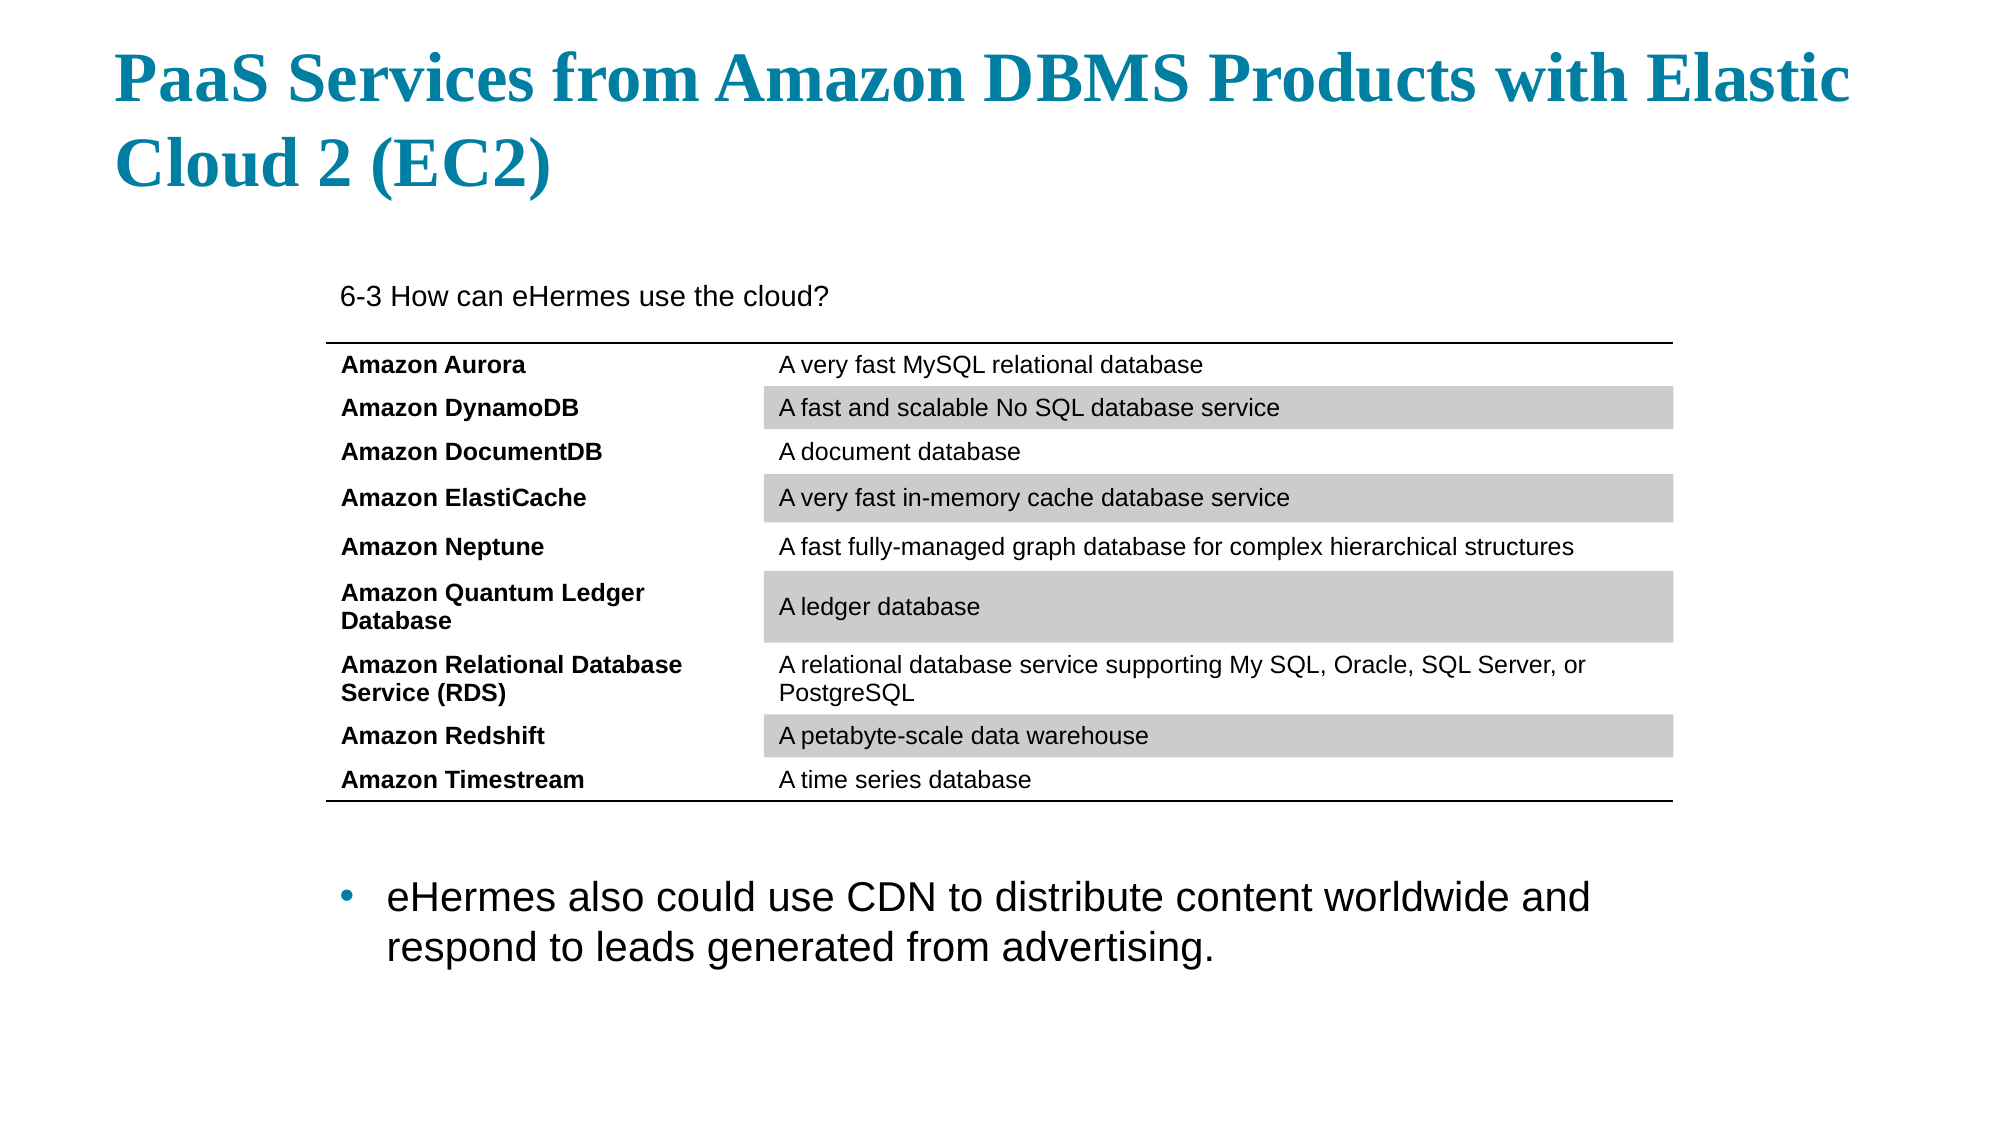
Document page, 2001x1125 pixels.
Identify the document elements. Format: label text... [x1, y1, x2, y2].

table_cell A relational database service supporting My SQL, Oracle, SQL Server, or PostgreSQL [764, 643, 1673, 714]
table_cell A petabyte-scale data warehouse [764, 714, 1673, 758]
table_cell Amazon Quantum Ledger Database [326, 571, 764, 643]
text_box eHermes also could use CDN to distribute content worldwide and respond to leads generated from advertising. [324, 862, 1673, 978]
table_cell A very fast in-memory cache database service [764, 474, 1673, 522]
table_cell Amazon DocumentDB [326, 429, 764, 474]
table_cell A ledger database [764, 571, 1673, 643]
table_cell A document database [764, 429, 1673, 474]
table_cell A time series database [764, 758, 1673, 800]
table_cell A fast fully-managed graph database for complex hierarchical structures [764, 522, 1673, 571]
table_cell Amazon DynamoDB [326, 386, 764, 429]
table_header Amazon Aurora [326, 344, 764, 386]
list 6-3 How can eHermes use the cloud? [324, 262, 1675, 534]
table_cell A fast and scalable No SQL database service [764, 386, 1673, 429]
table_cell Amazon ElastiCache [326, 474, 764, 522]
table_cell Amazon Timestream [326, 758, 764, 800]
table_cell Amazon Neptune [326, 522, 764, 571]
table_cell Amazon Relational Database Service (RDS) [326, 643, 764, 714]
table_header A very fast MySQL relational database [764, 344, 1673, 386]
title P a a S Services from Amazon D B M S Products with Elastic Cloud 2 (E C2) [99, 35, 1900, 216]
table_cell Amazon Redshift [326, 714, 764, 758]
